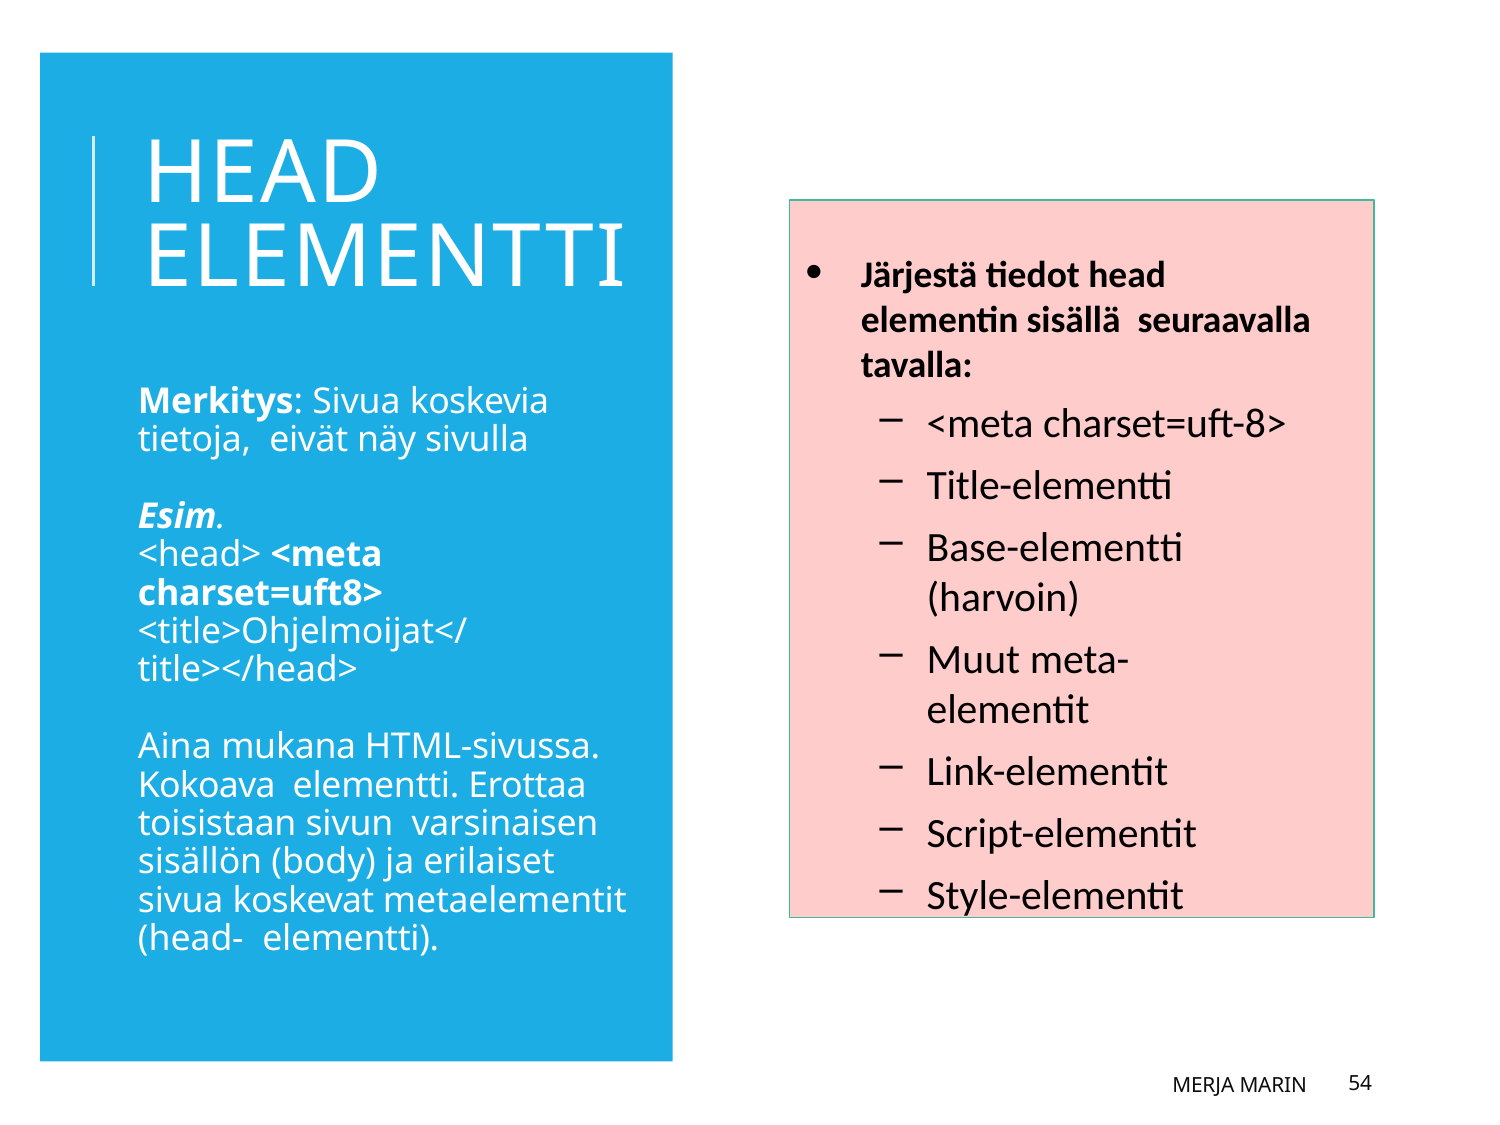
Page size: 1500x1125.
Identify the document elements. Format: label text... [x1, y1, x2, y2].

slide_number 54 [1333, 1061, 1454, 1107]
text_box Järjestä tiedot head elementin sisällä seuraavalla tavalla: <meta charset=uft-8> Title-elementti Base-elementti (harvoin) Muut meta-elementit Link-elementit Script-elementit Style-elementit [789, 199, 1375, 918]
title Head ELEmentti [126, 96, 650, 342]
text_box [844, 190, 1447, 1012]
footer Merja Marin [692, 1061, 1322, 1107]
text_box Merkitys: Sivua koskevia tietoja, eivät näy sivulla Esim. <head> <meta charset=uft8> <title>Ohjelmoijat</title></head> Aina mukana HTML-sivussa. Kokoava elementti. Erottaa toisistaan sivun varsinaisen sisällön (body) ja erilaiset sivua koskevat metaelementit (head- elementti). [75, 374, 650, 1020]
text_box [39, 51, 674, 1063]
